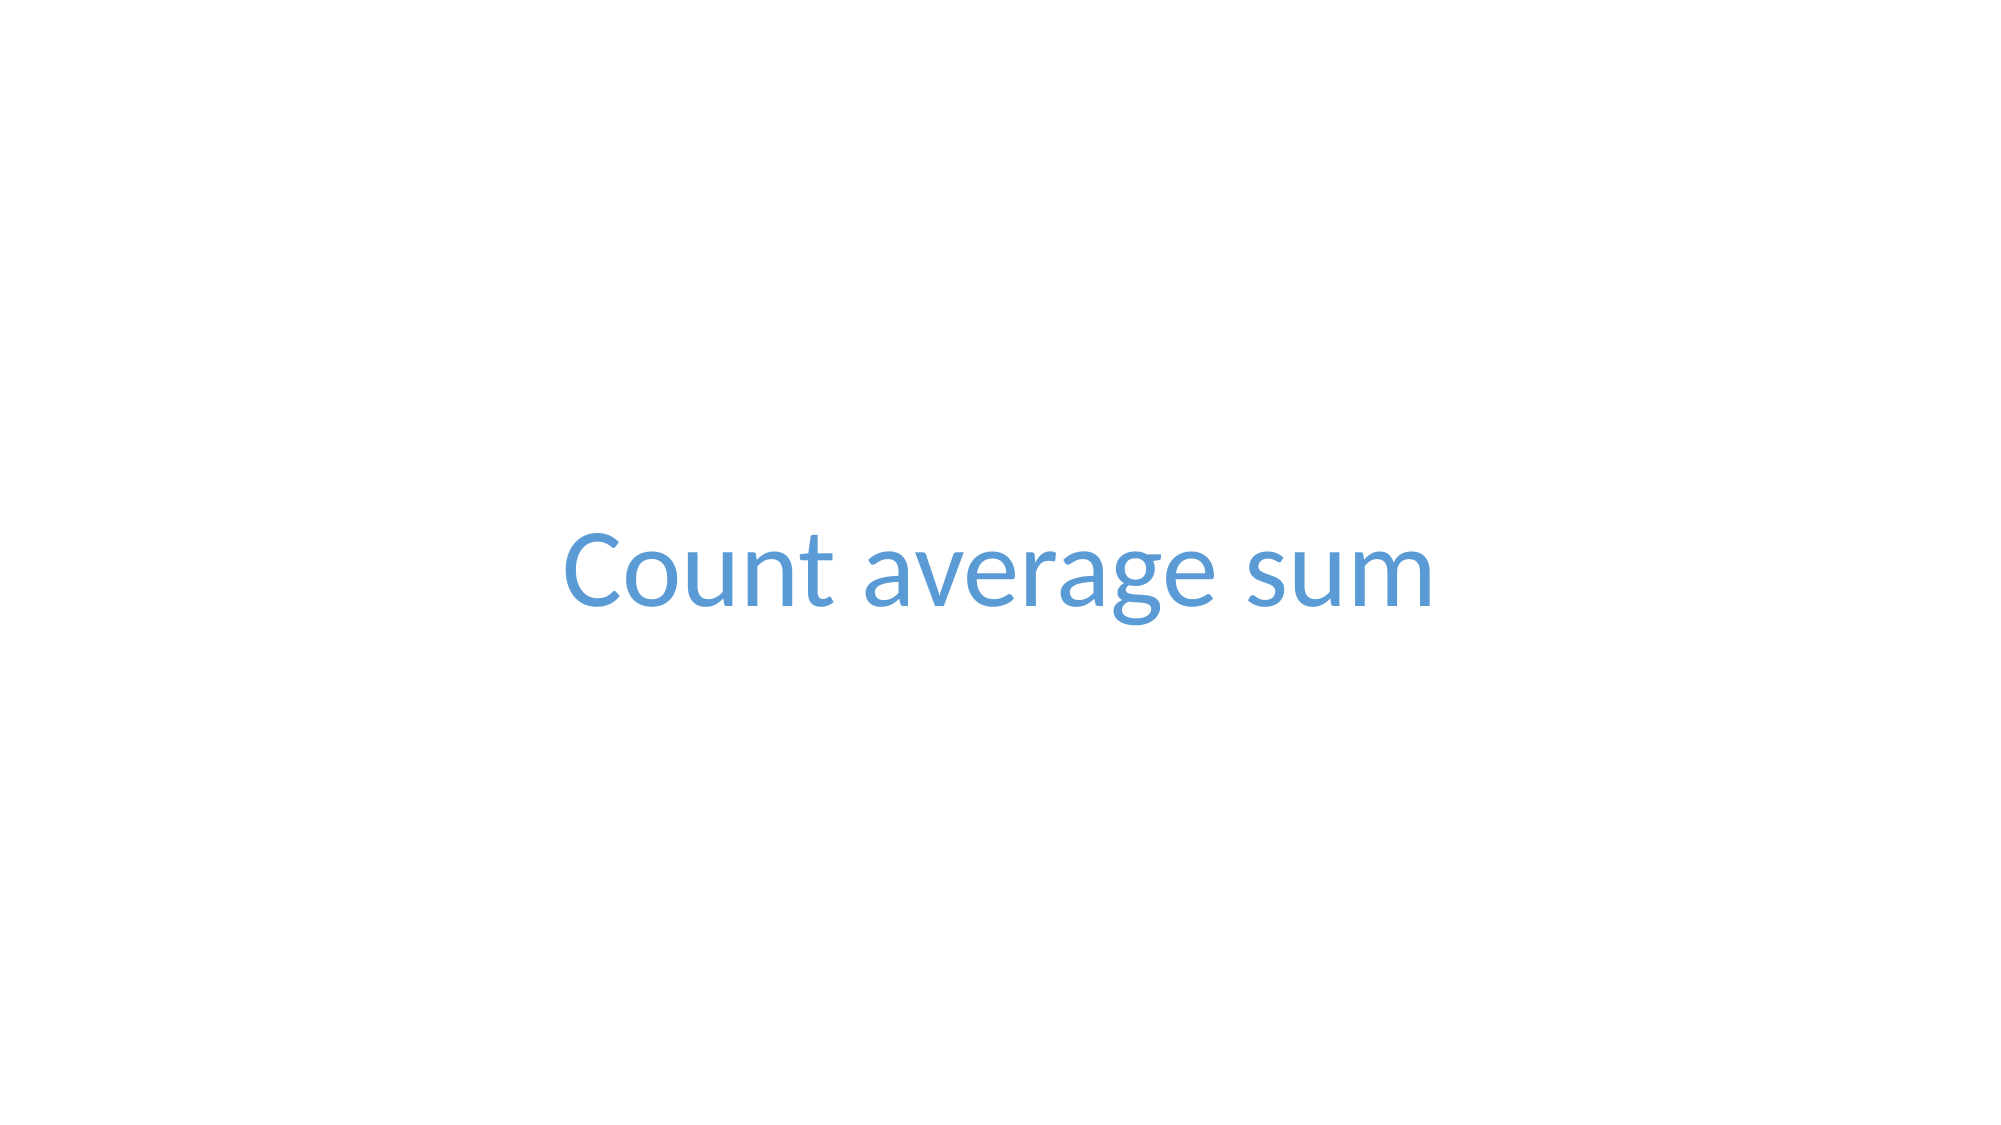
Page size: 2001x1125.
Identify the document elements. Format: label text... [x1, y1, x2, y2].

text_box Count average sum [547, 486, 1453, 637]
